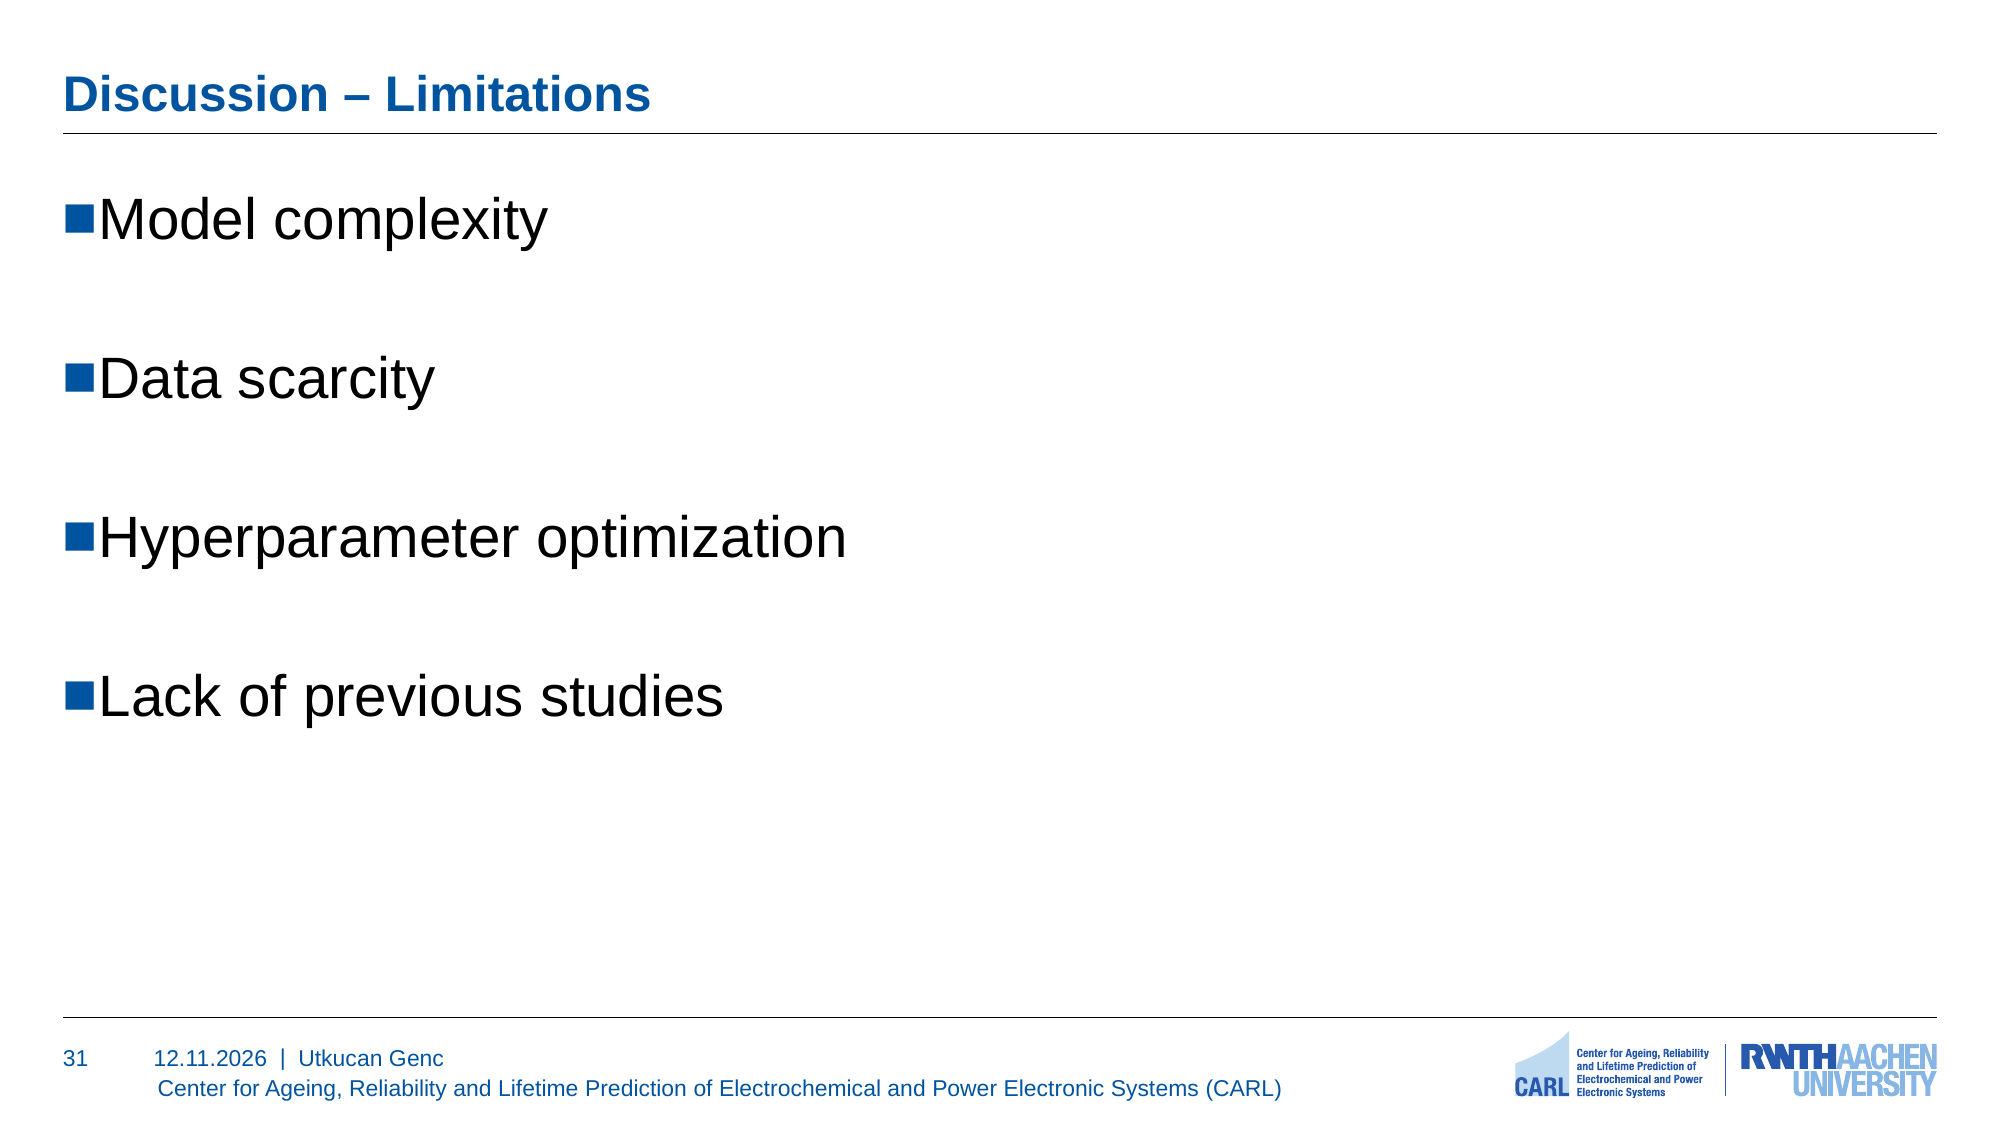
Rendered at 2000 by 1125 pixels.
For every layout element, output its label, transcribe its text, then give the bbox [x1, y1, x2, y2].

slide_number 31 [63, 1043, 223, 1109]
text_box Model complexity Data scarcity Hyperparameter optimization Lack of previous studies [63, 181, 1937, 985]
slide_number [153, 1043, 298, 1125]
title Discussion – Limitations [63, 33, 1937, 123]
footer Utkucan Genc [298, 1043, 1019, 1125]
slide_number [1019, 1043, 1084, 1125]
